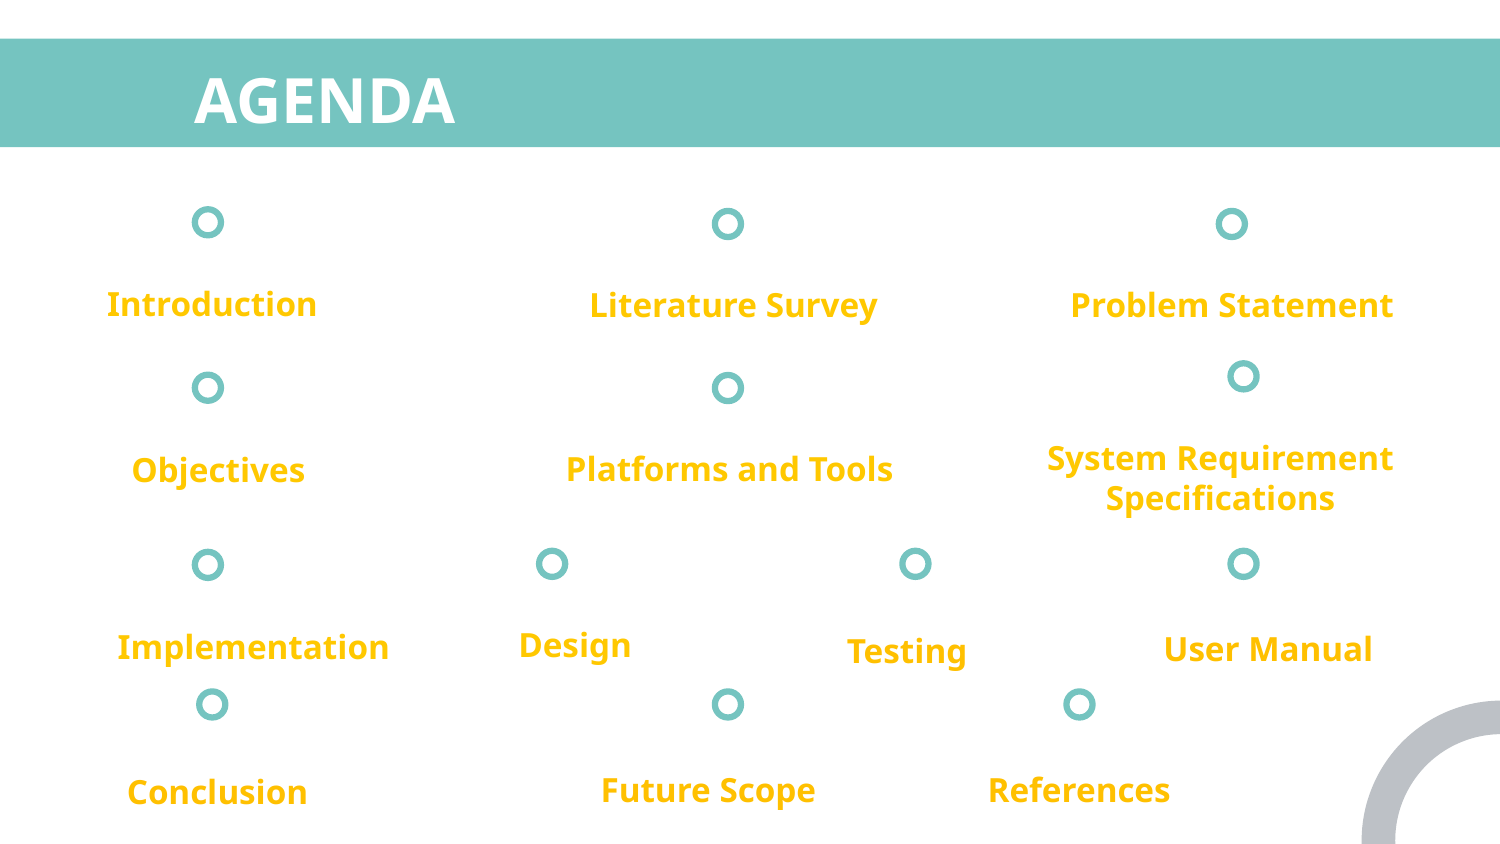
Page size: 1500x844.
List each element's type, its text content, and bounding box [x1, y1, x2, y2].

text_box User Manual [1148, 621, 1397, 676]
text_box Conclusion [112, 764, 396, 819]
text_box [539, 550, 566, 577]
text_box Future Scope [585, 761, 858, 817]
text_box [1066, 691, 1093, 718]
text_box Testing [797, 622, 1022, 678]
text_box [714, 210, 742, 238]
subtitle Introduction [53, 268, 372, 340]
text_box [902, 550, 929, 577]
text_box [194, 209, 221, 236]
subtitle Implementation [88, 610, 420, 718]
text_box [1230, 550, 1257, 577]
text_box [199, 691, 226, 718]
text_box [1230, 363, 1257, 390]
text_box [714, 691, 742, 718]
text_box [194, 551, 221, 578]
subtitle Objectives [88, 433, 349, 505]
title AGENDA [179, 46, 1449, 141]
text_box [1218, 210, 1245, 238]
text_box [194, 374, 221, 401]
text_box [714, 374, 742, 402]
subtitle Platforms and Tools [515, 433, 953, 505]
subtitle System Requirement Specifications [972, 421, 1469, 540]
subtitle Design [457, 609, 694, 669]
subtitle Literature Survey [562, 269, 906, 365]
subtitle Problem Statement [996, 269, 1469, 353]
text_box References [972, 761, 1280, 817]
